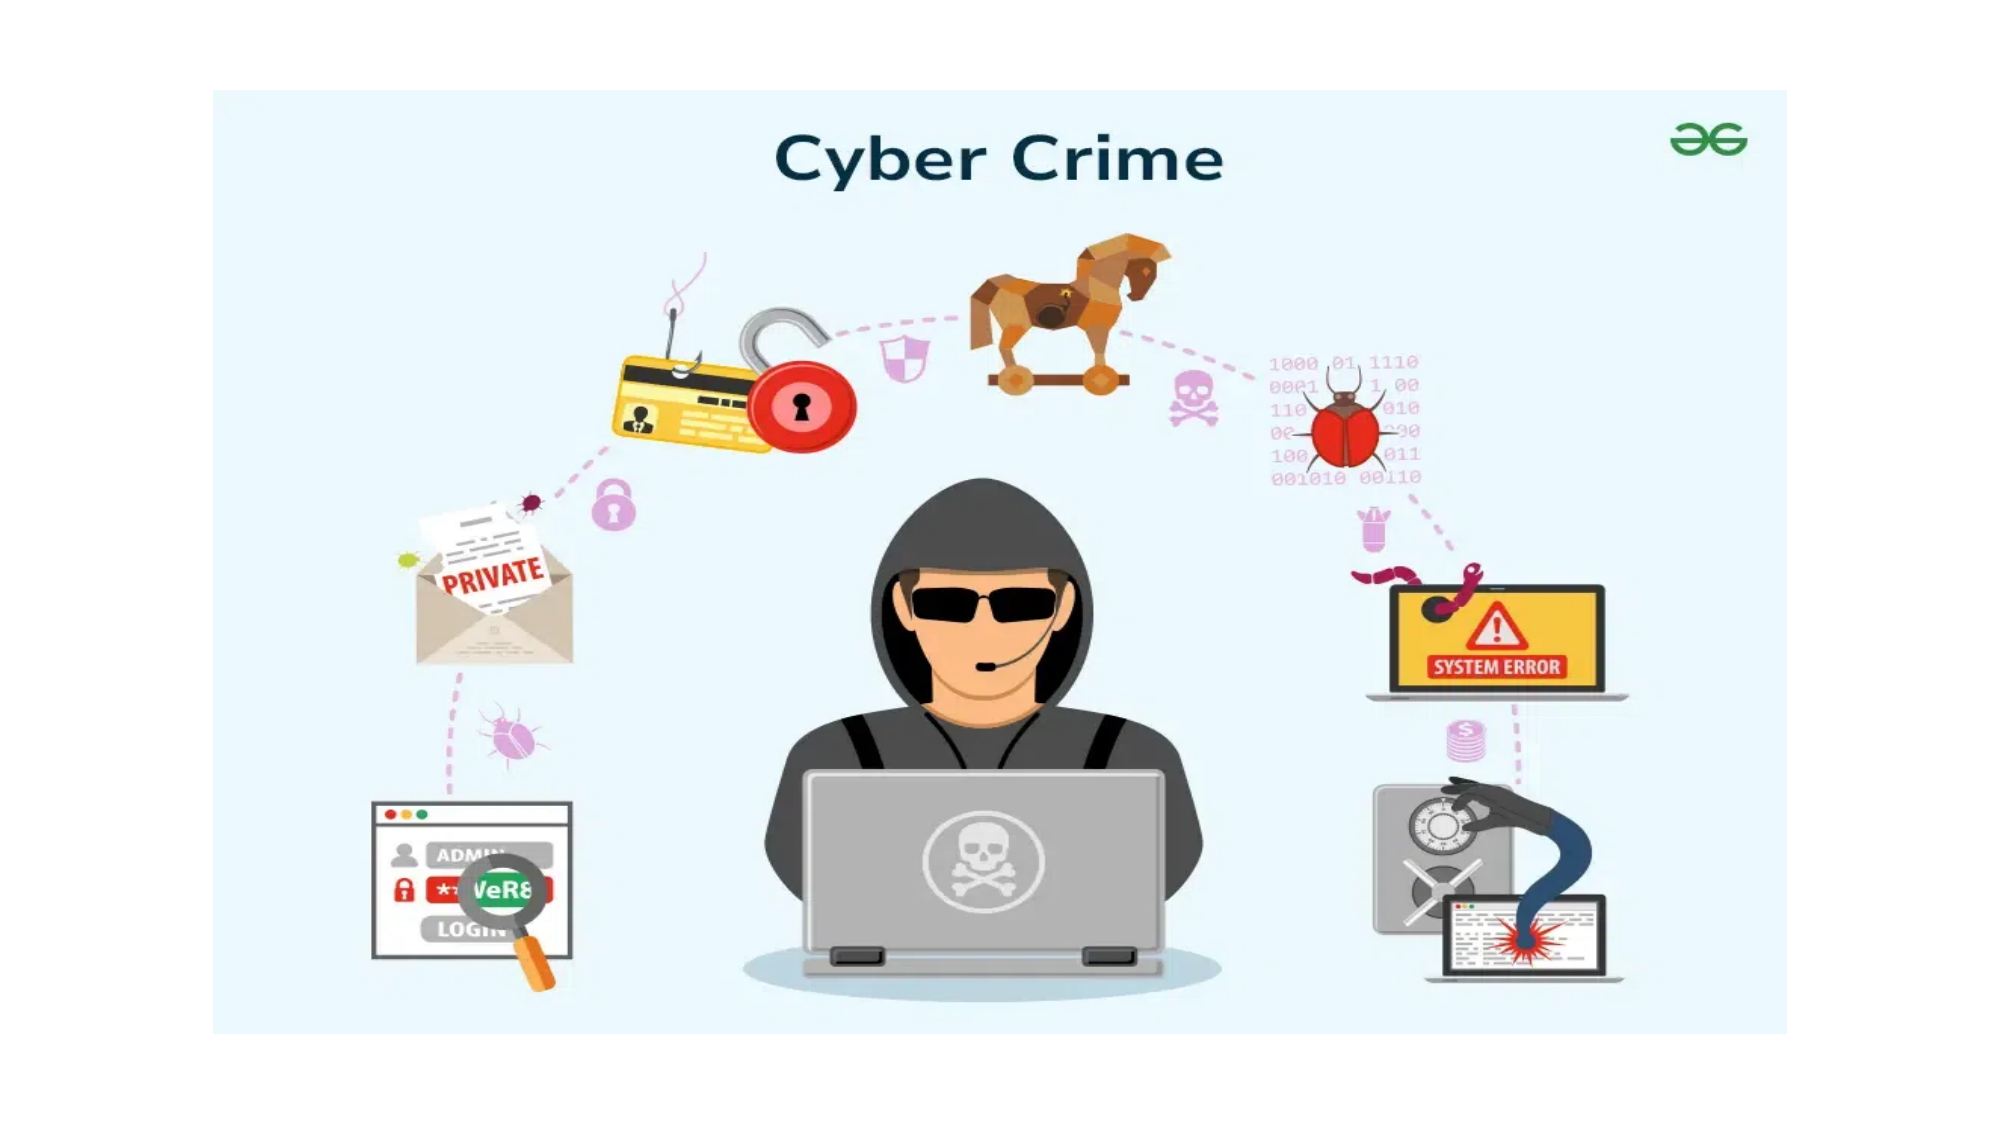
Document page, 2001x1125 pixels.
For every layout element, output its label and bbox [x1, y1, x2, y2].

picture [213, 90, 1787, 1034]
